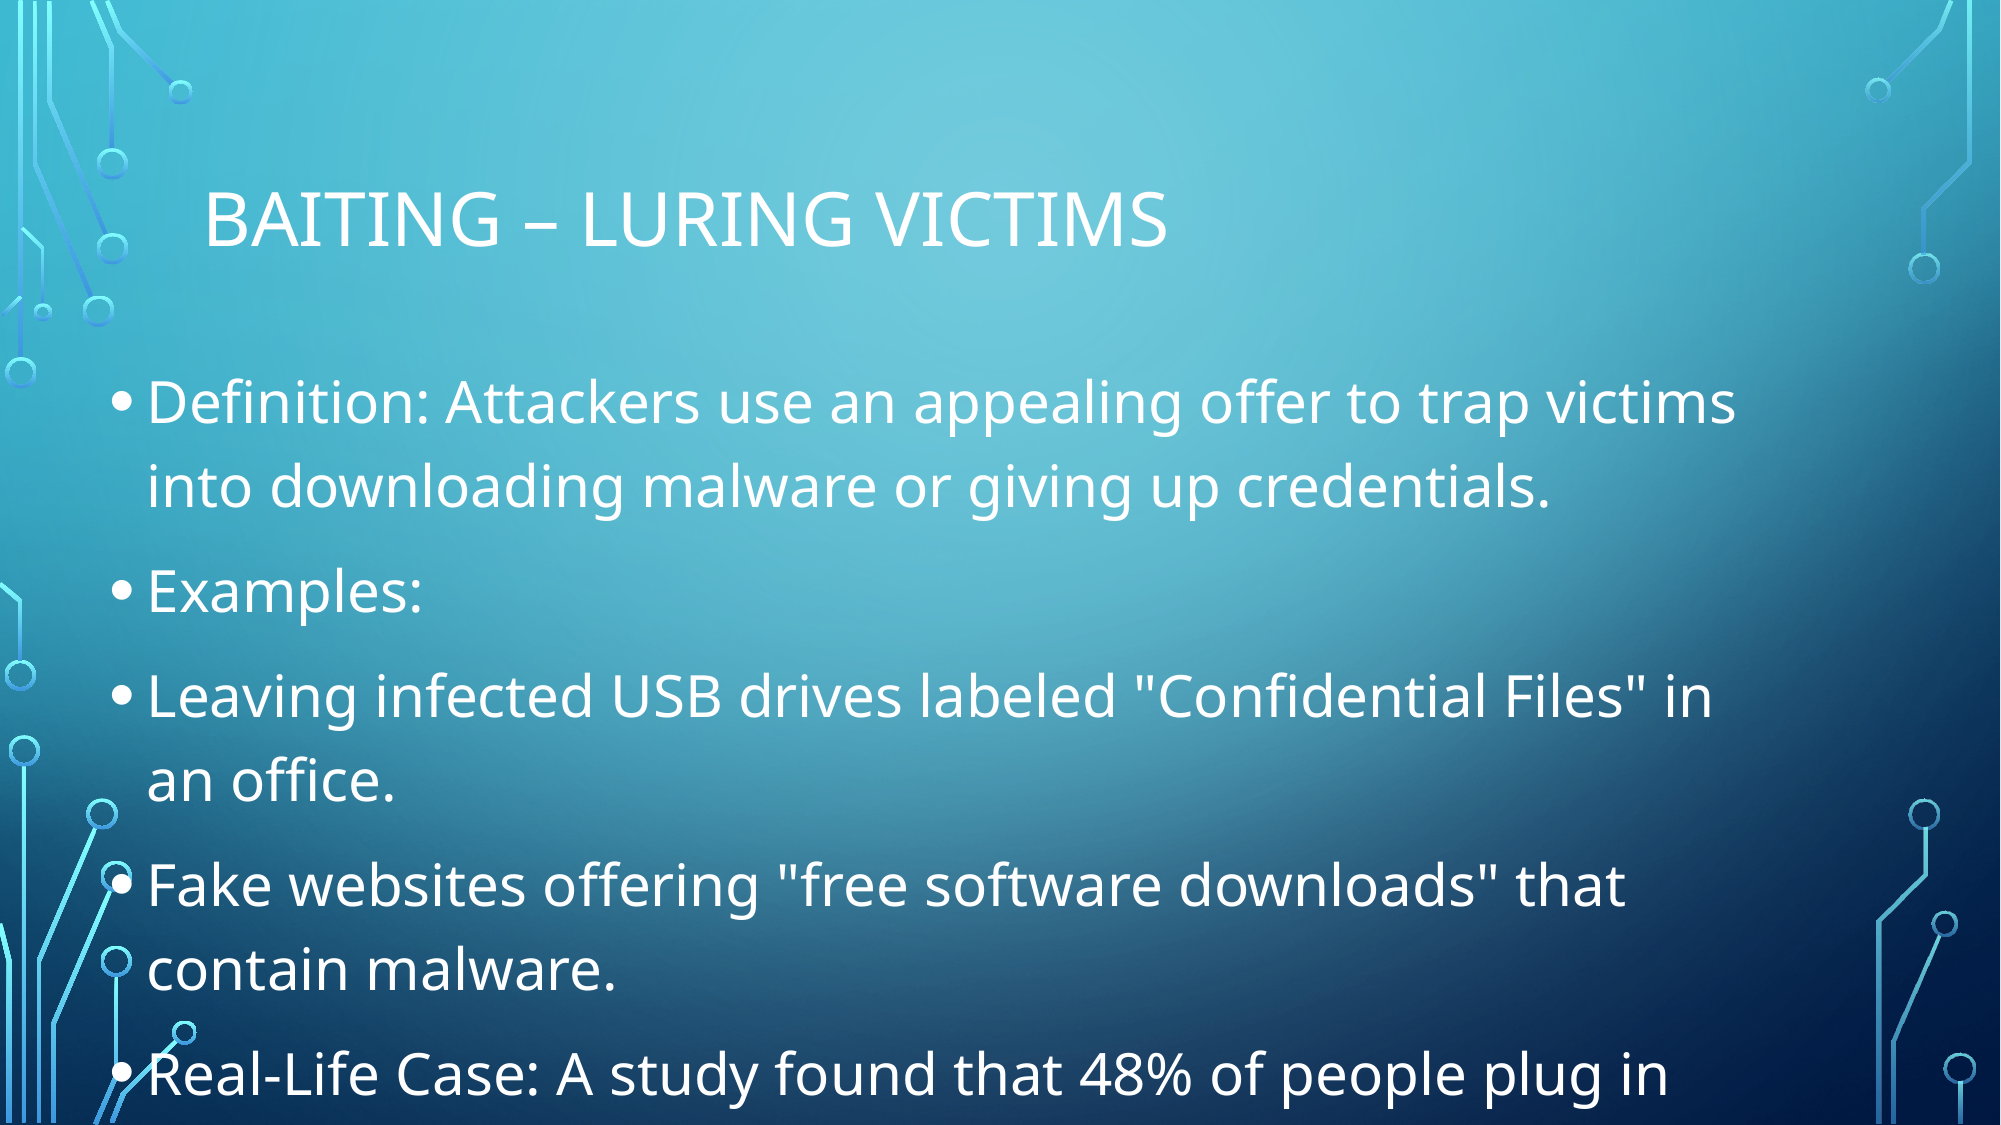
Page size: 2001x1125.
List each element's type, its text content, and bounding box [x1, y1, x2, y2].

title Baiting – Luring victims [187, 101, 1813, 343]
list Definition: Attackers use an appealing offer to trap victims into downloading malware or giving up credentials. Examples: Leaving infected USB drives labeled "Confidential Files" in an office. Fake websites offering "free software downloads" that contain malware. Real-Life Case: A study found that 48% of people plug in random USB drives they find [94, 343, 1813, 999]
